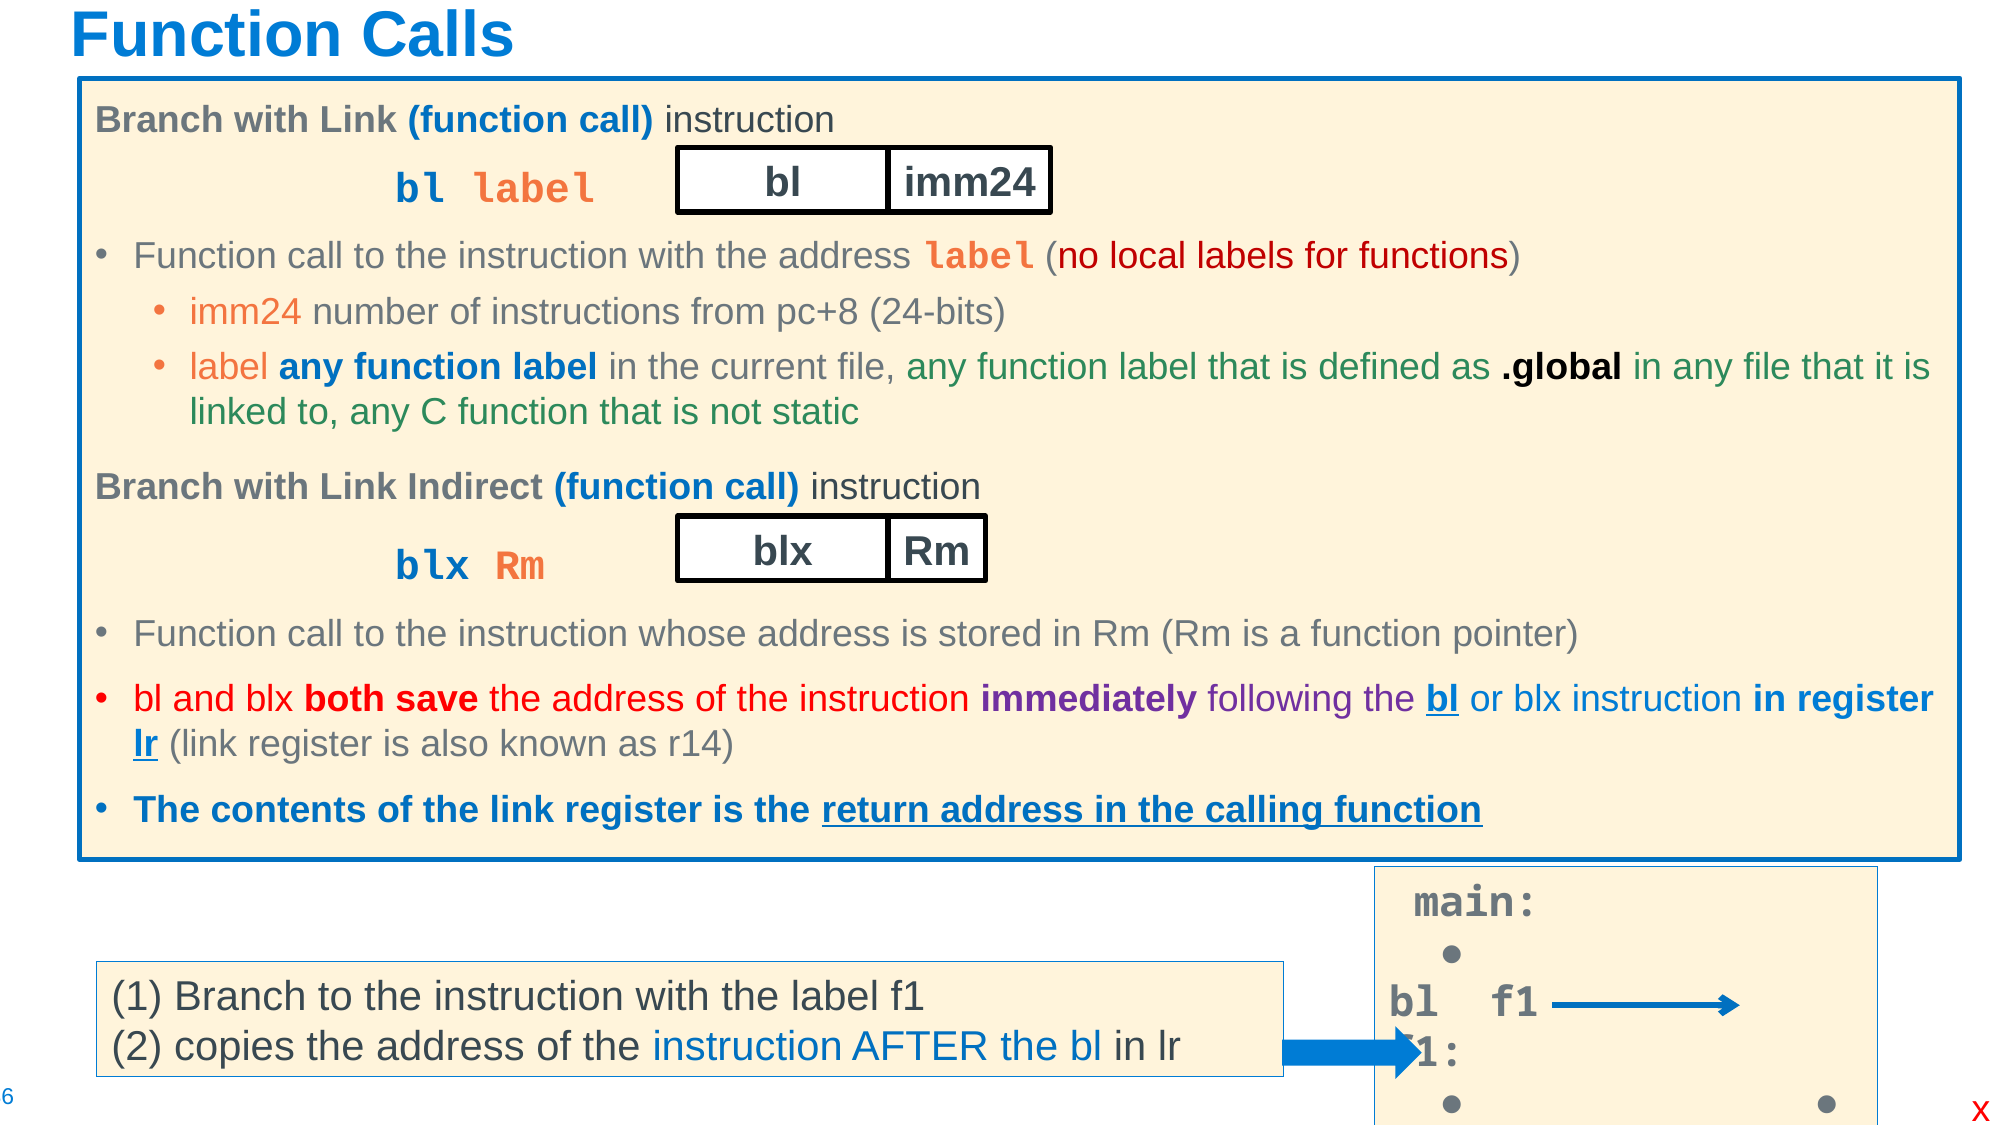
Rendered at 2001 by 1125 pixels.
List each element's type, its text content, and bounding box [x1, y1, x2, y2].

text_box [677, 516, 987, 582]
text_box x [1956, 1076, 2000, 1125]
title Function Calls [55, 12, 1987, 79]
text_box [1374, 866, 1878, 1084]
list Branch with Link (function call) instruction bl label Function call to the instruction with the address label (no local labels for functions) imm24 number of instructions from pc+8 (24-bits) label any function label in the current ﬁle, any function label that is deﬁned as .global in any ﬁle that it is linked to, any C function that is not static Branch with Link Indirect (function call) instruction blx Rm Function call to the instruction whose address is stored in Rm (Rm is a function pointer) bl and blx both save the address of the instruction immediately following the bl or blx instruction in register lr (link register is also known as r14) The contents of the link register is the return address in the calling function [79, 78, 1960, 860]
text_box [96, 961, 1421, 1078]
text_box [677, 147, 1052, 213]
